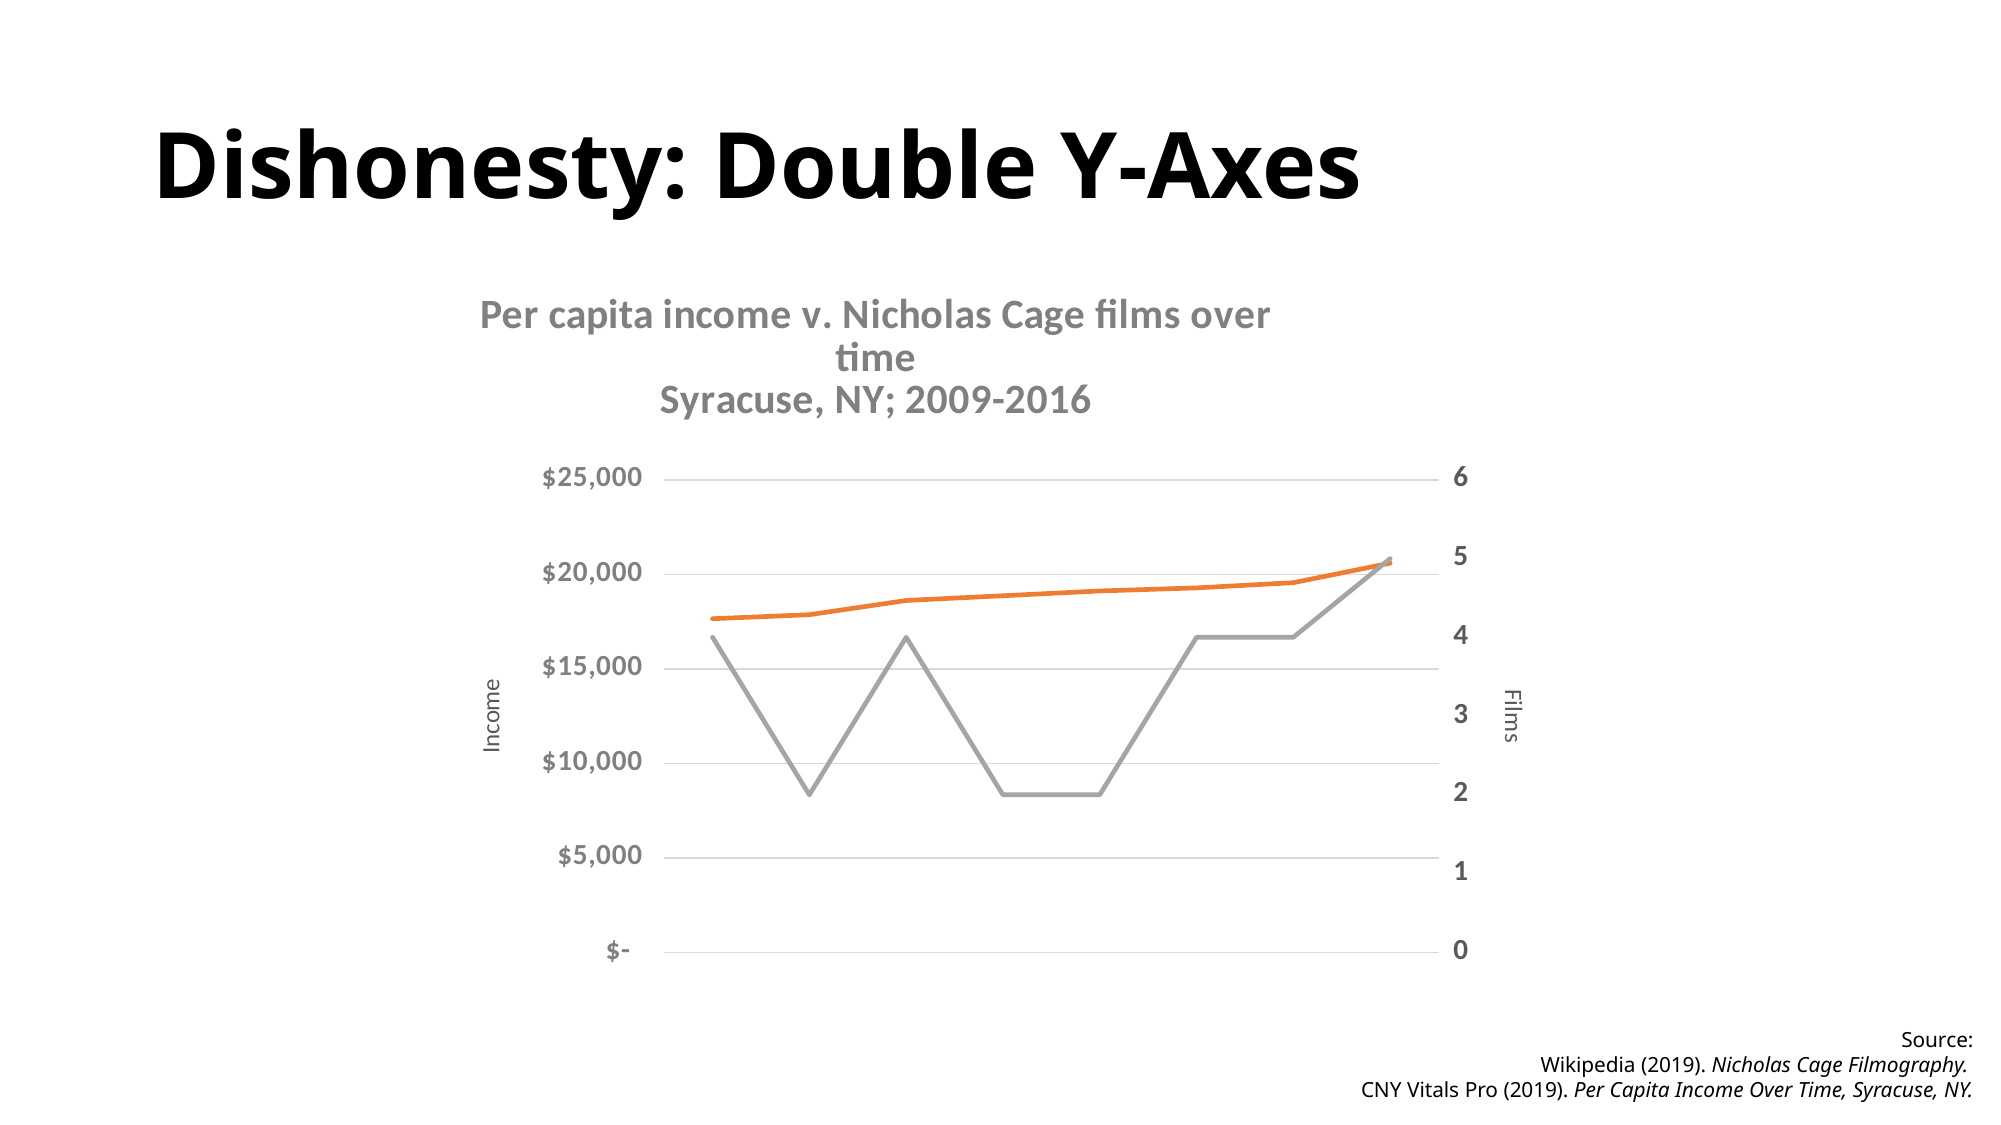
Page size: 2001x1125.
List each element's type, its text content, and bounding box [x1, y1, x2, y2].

title Dishonesty: Double Y-Axes [137, 59, 1863, 278]
chart [446, 277, 1554, 982]
text_box Source: Wikipedia (2019). Nicholas Cage Filmography. CNY Vitals Pro (2019). Per Capita Income Over Time, Syracuse, NY. [988, 1019, 1989, 1110]
